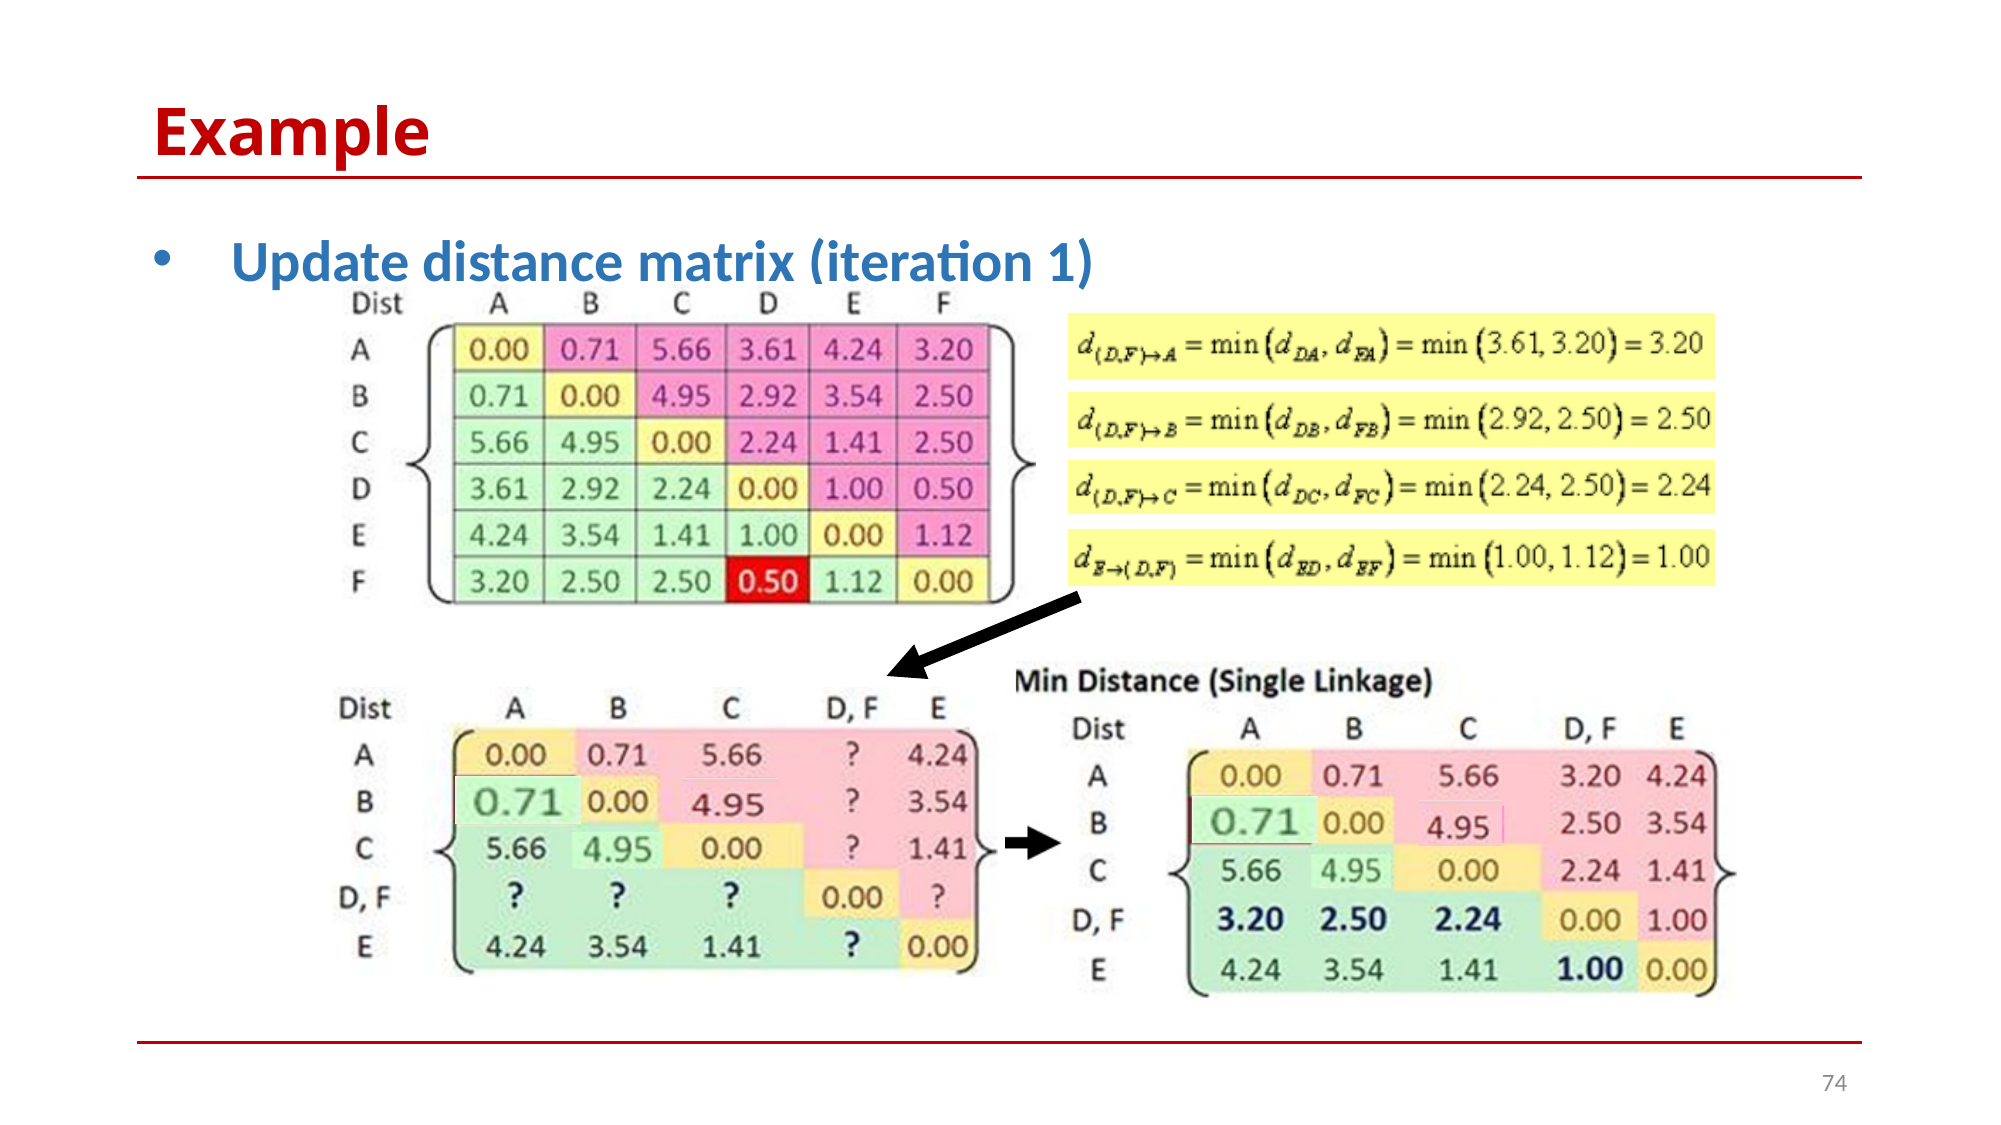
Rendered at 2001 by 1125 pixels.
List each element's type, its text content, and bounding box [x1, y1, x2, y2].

picture [342, 284, 1036, 608]
list Update distance matrix (iteration 1) [137, 208, 1863, 1014]
slide_number 74 [1412, 1051, 1863, 1111]
text_box [886, 596, 1080, 677]
picture [1067, 392, 1715, 447]
title Example [137, 90, 1863, 178]
picture [331, 687, 998, 977]
picture [1067, 529, 1715, 586]
picture [1067, 313, 1715, 380]
picture [1005, 661, 1737, 1005]
picture [1067, 460, 1715, 514]
